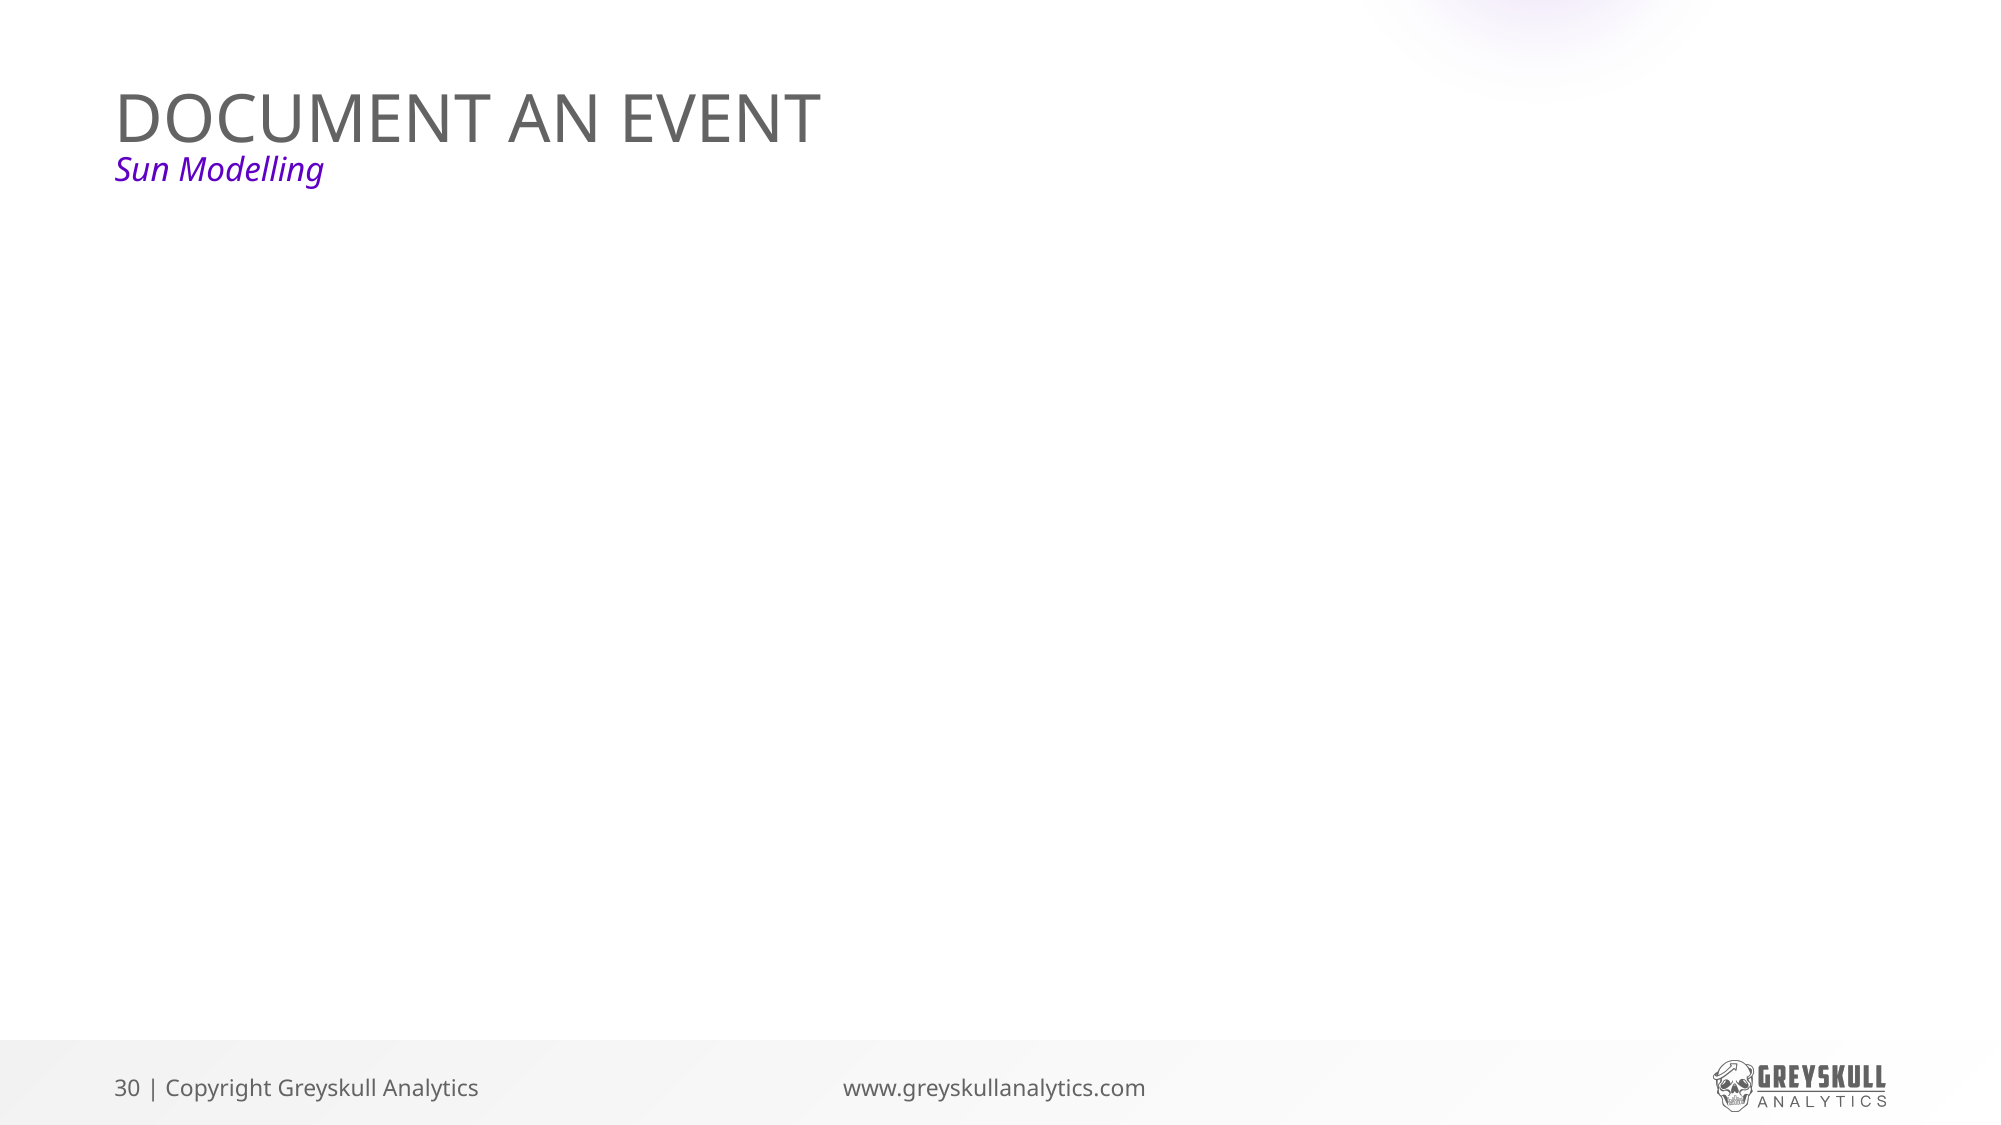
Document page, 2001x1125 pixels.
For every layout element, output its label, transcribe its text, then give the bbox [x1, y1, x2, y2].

picture [1713, 1060, 1886, 1112]
subtitle Sun Modelling [99, 125, 1901, 196]
title DOCUMENT AN EVENT [99, 68, 1901, 125]
